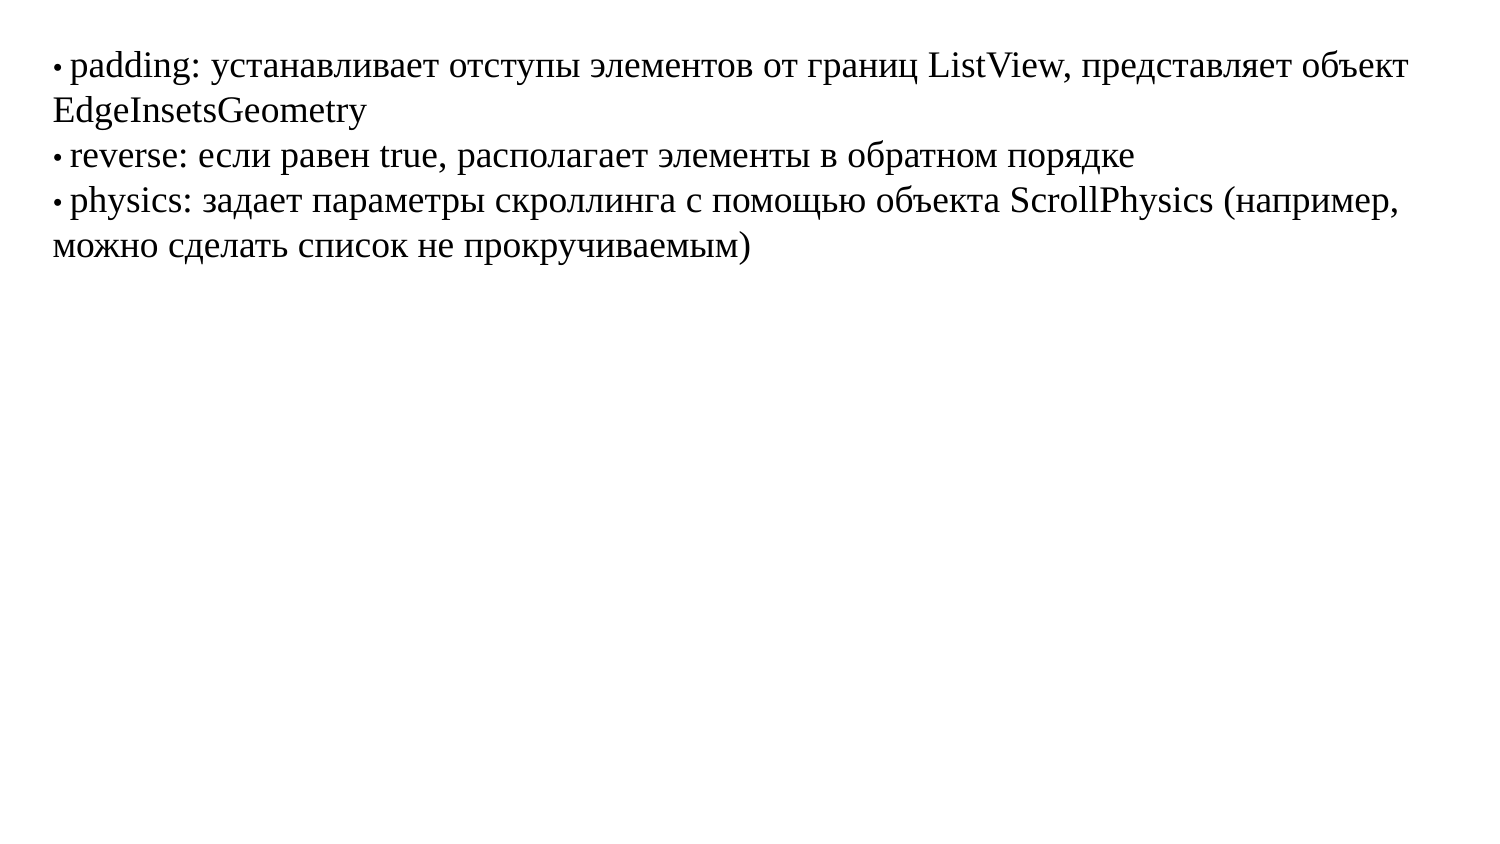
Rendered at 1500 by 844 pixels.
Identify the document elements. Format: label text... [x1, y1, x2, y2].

text_box • padding: устанавливает отступы элементов от границ ListView, представляет объект EdgeInsetsGeometry • reverse: если равен true, располагает элементы в обратном порядке • physics: задает параметры скроллинга с помощью объекта ScrollPhysics (например, можно сделать список не прокручиваемым) [37, 24, 1455, 280]
